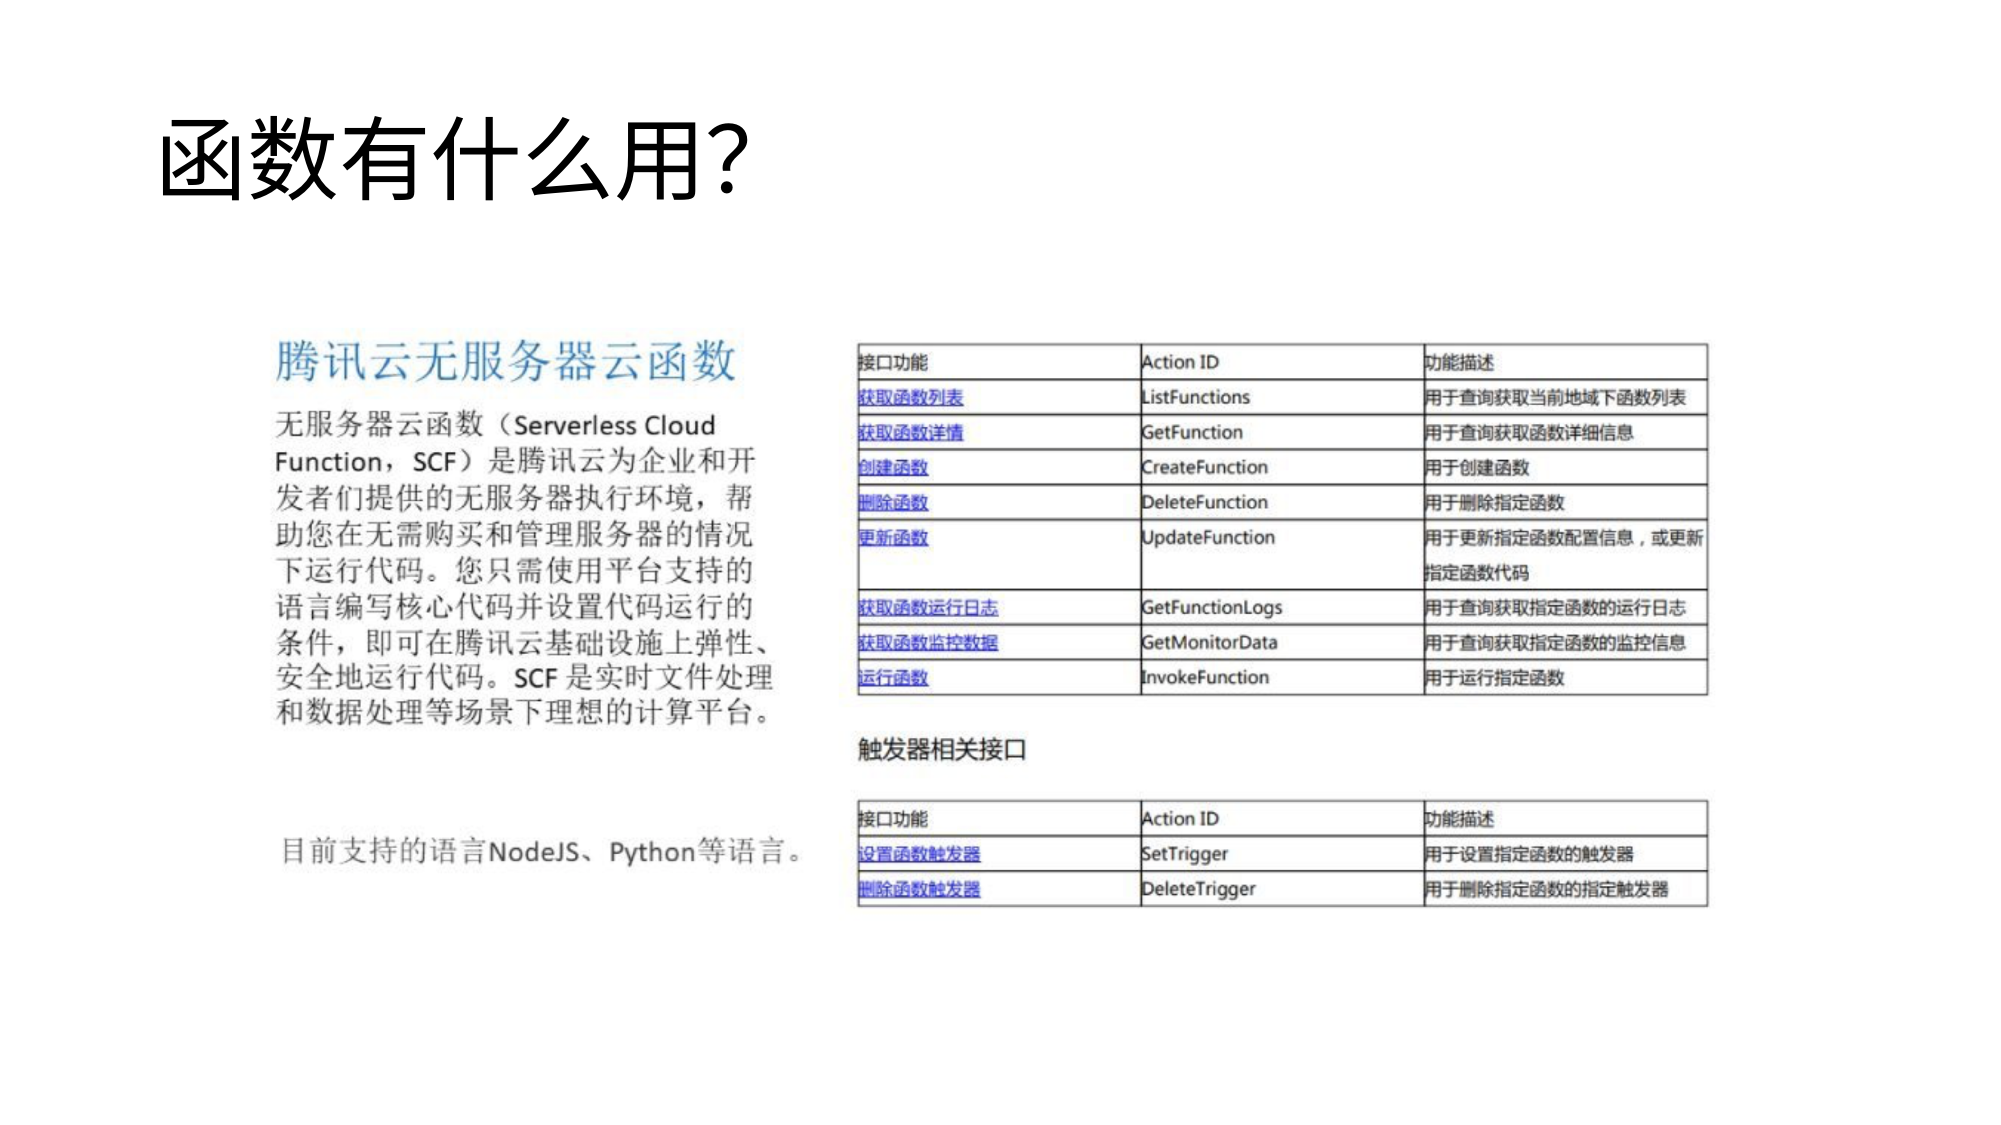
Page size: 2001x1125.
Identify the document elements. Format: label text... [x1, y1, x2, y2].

picture [257, 306, 1743, 952]
title 函数有什么用？ [147, 99, 1749, 228]
